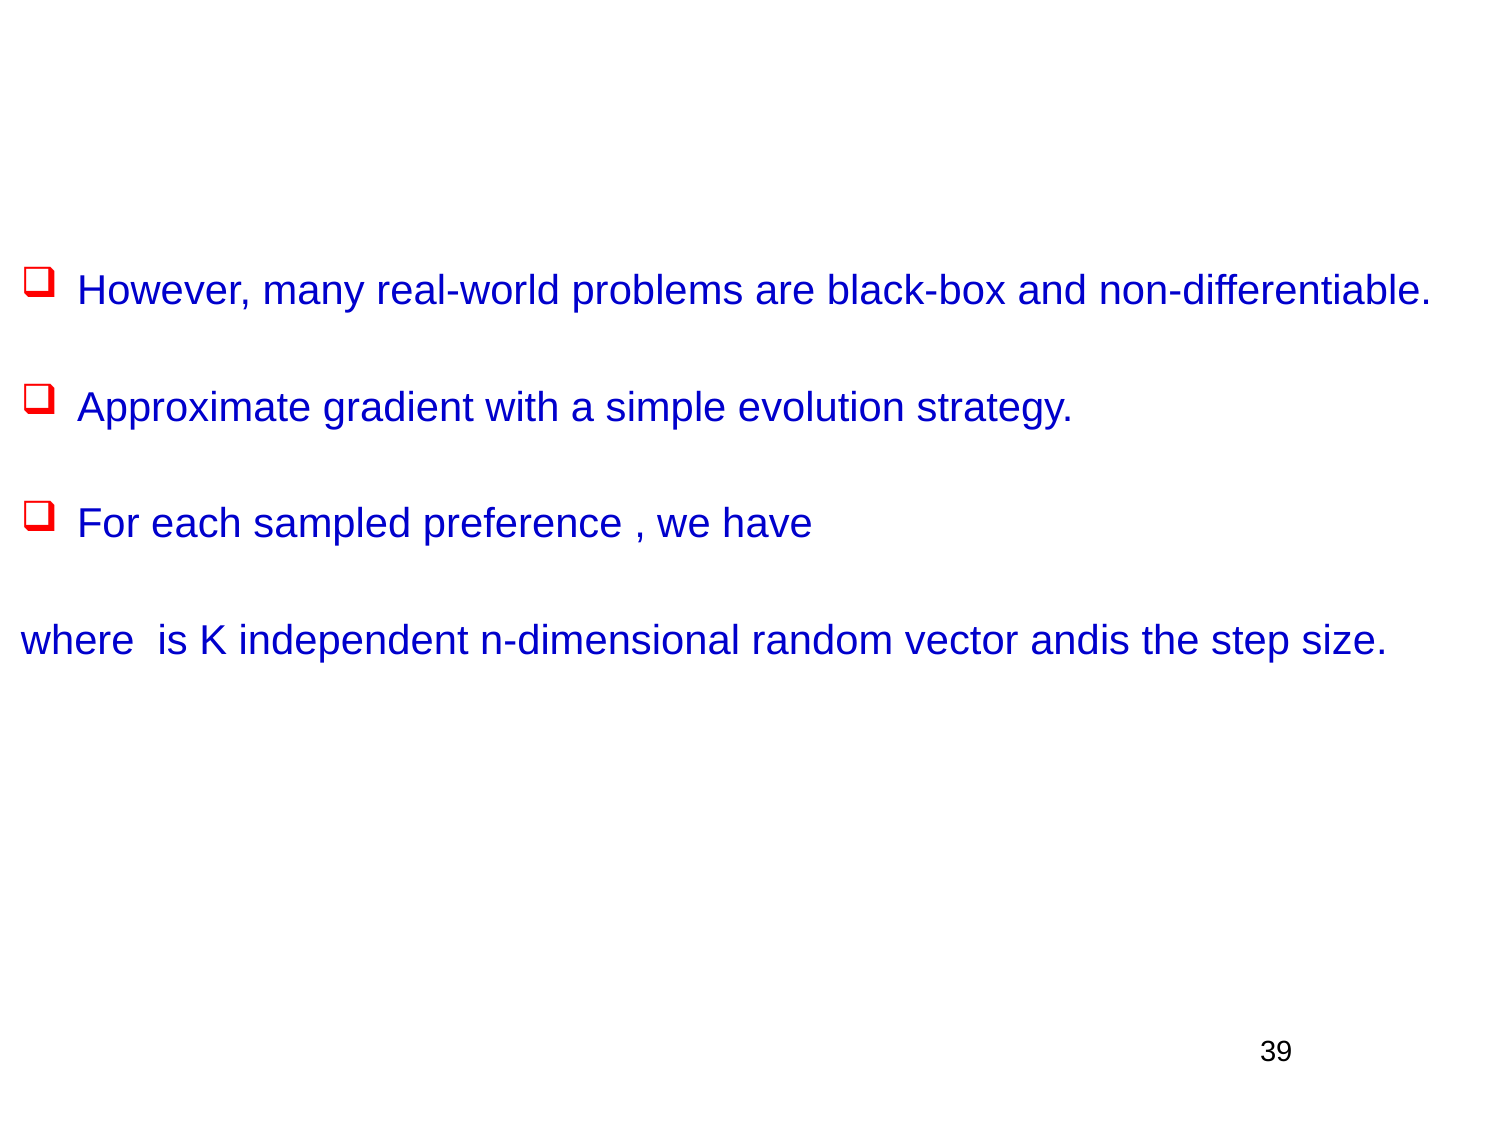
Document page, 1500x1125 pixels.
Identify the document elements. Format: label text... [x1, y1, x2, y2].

slide_number 39 [1074, 1024, 1426, 1103]
